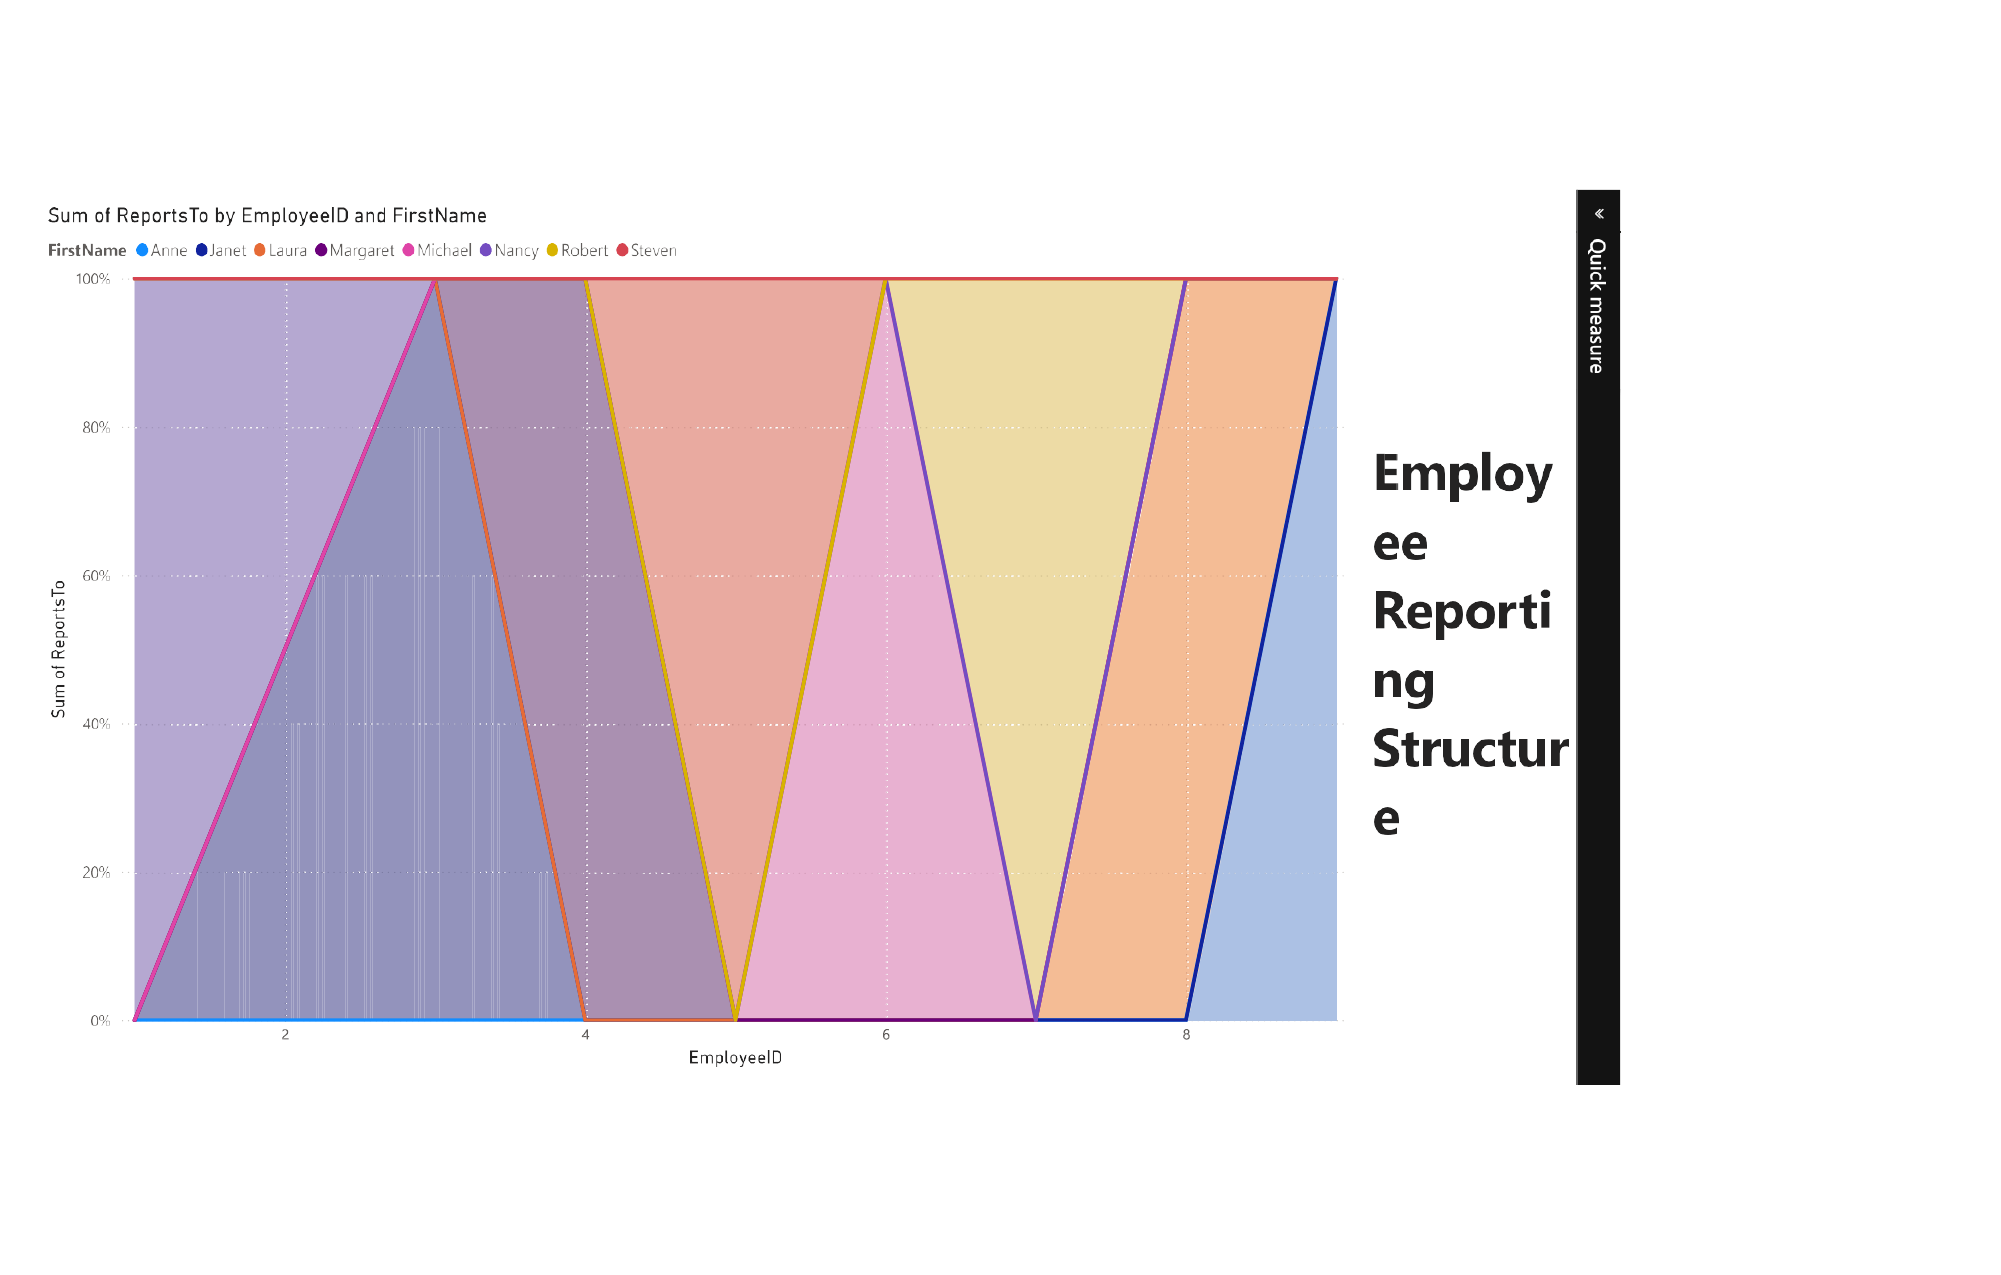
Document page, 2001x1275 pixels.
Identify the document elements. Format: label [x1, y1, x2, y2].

text_box [76, 273, 111, 285]
text_box [132, 276, 1339, 1022]
picture [83, 569, 111, 581]
picture [83, 718, 111, 730]
picture [1374, 807, 1400, 836]
text_box [882, 1030, 890, 1040]
text_box [282, 1030, 289, 1040]
picture [91, 1014, 111, 1026]
text_box [1374, 728, 1569, 767]
text_box [1376, 451, 1554, 503]
text_box [1576, 189, 1621, 1086]
picture [83, 421, 111, 433]
text_box [1376, 589, 1551, 640]
picture [48, 206, 486, 226]
text_box [1375, 670, 1433, 710]
picture [135, 243, 677, 260]
text_box [1374, 532, 1427, 560]
picture [690, 1050, 781, 1067]
picture [50, 581, 68, 718]
text_box [581, 1030, 590, 1040]
picture [48, 243, 126, 256]
picture [83, 866, 111, 878]
text_box [1182, 1030, 1337, 1040]
